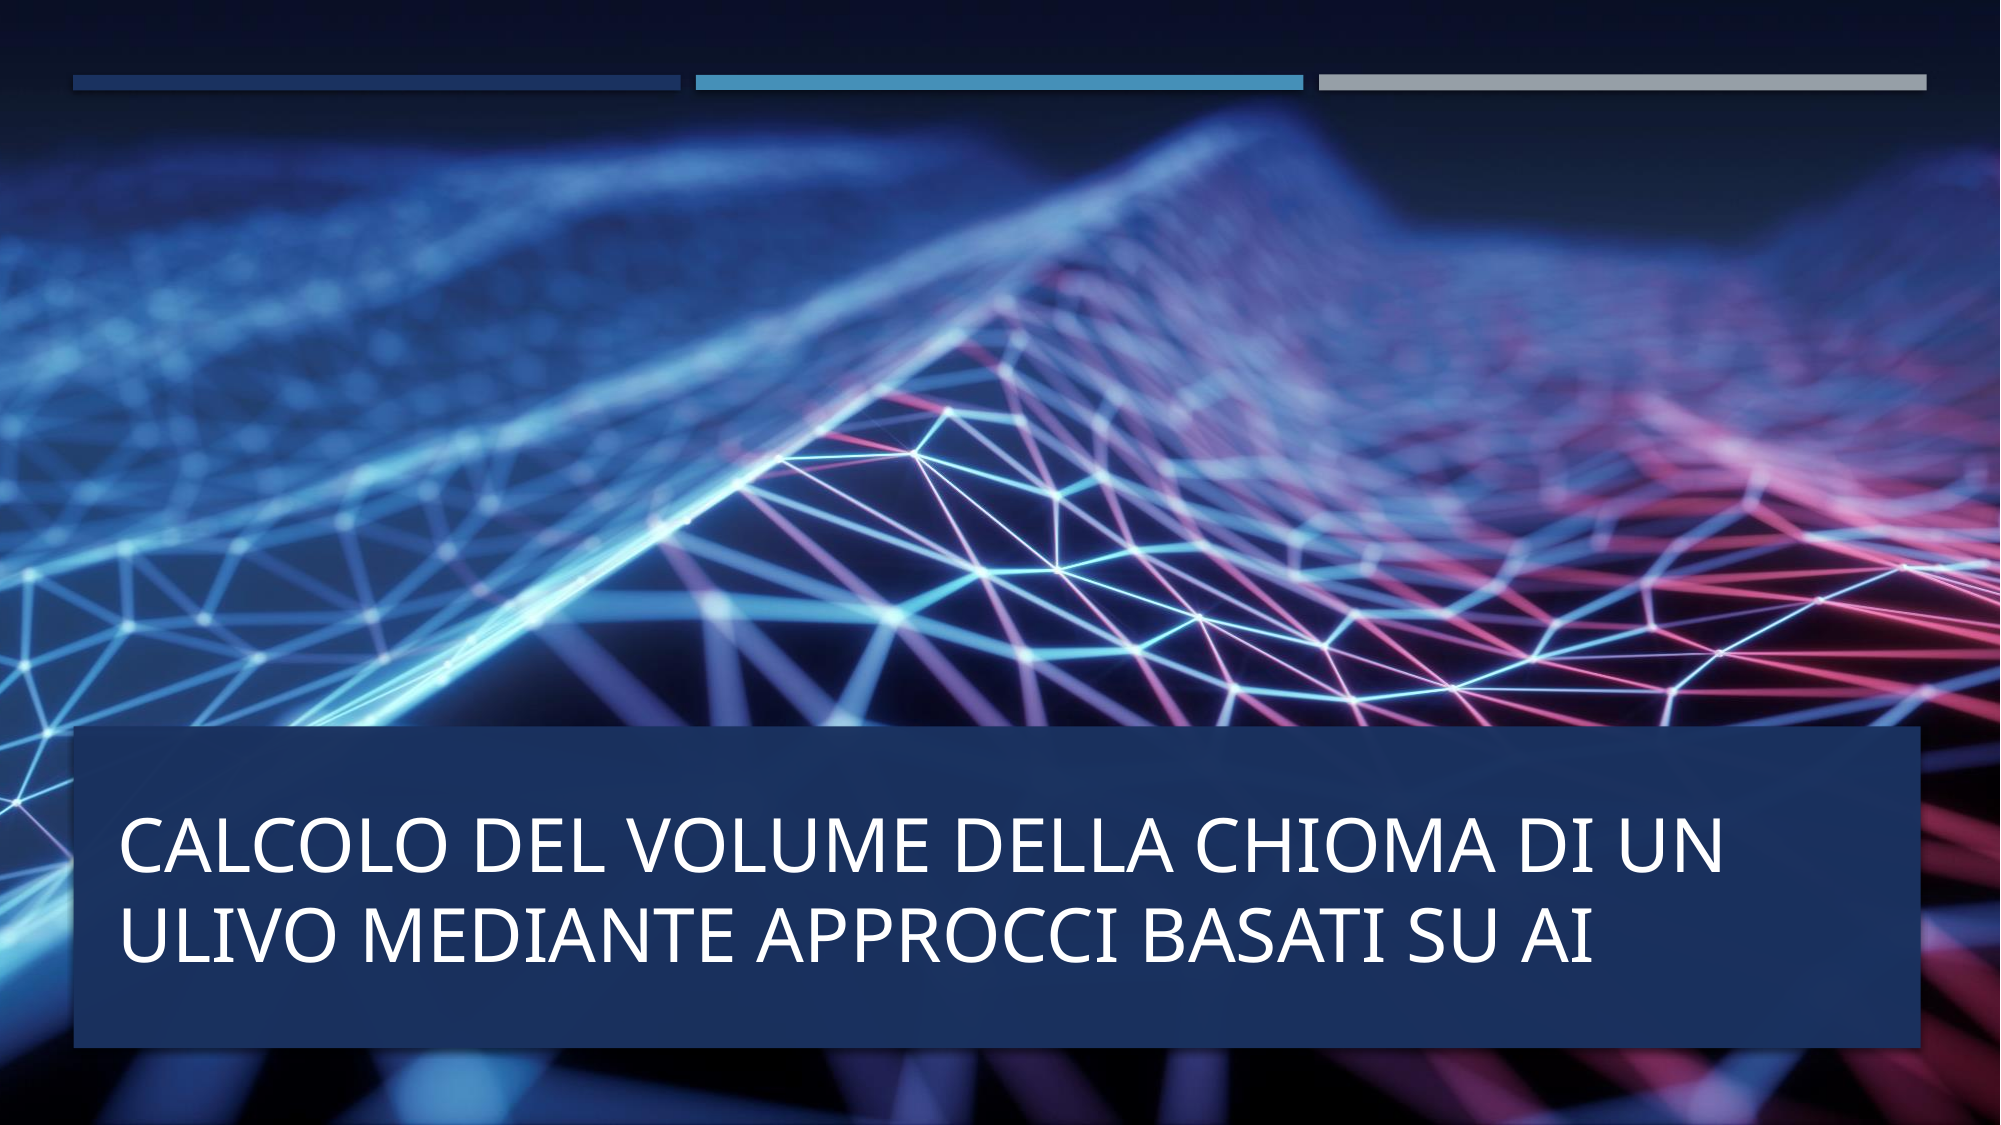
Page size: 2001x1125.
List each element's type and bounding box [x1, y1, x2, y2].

text_box [72, 73, 1928, 92]
picture [0, 0, 2000, 1125]
